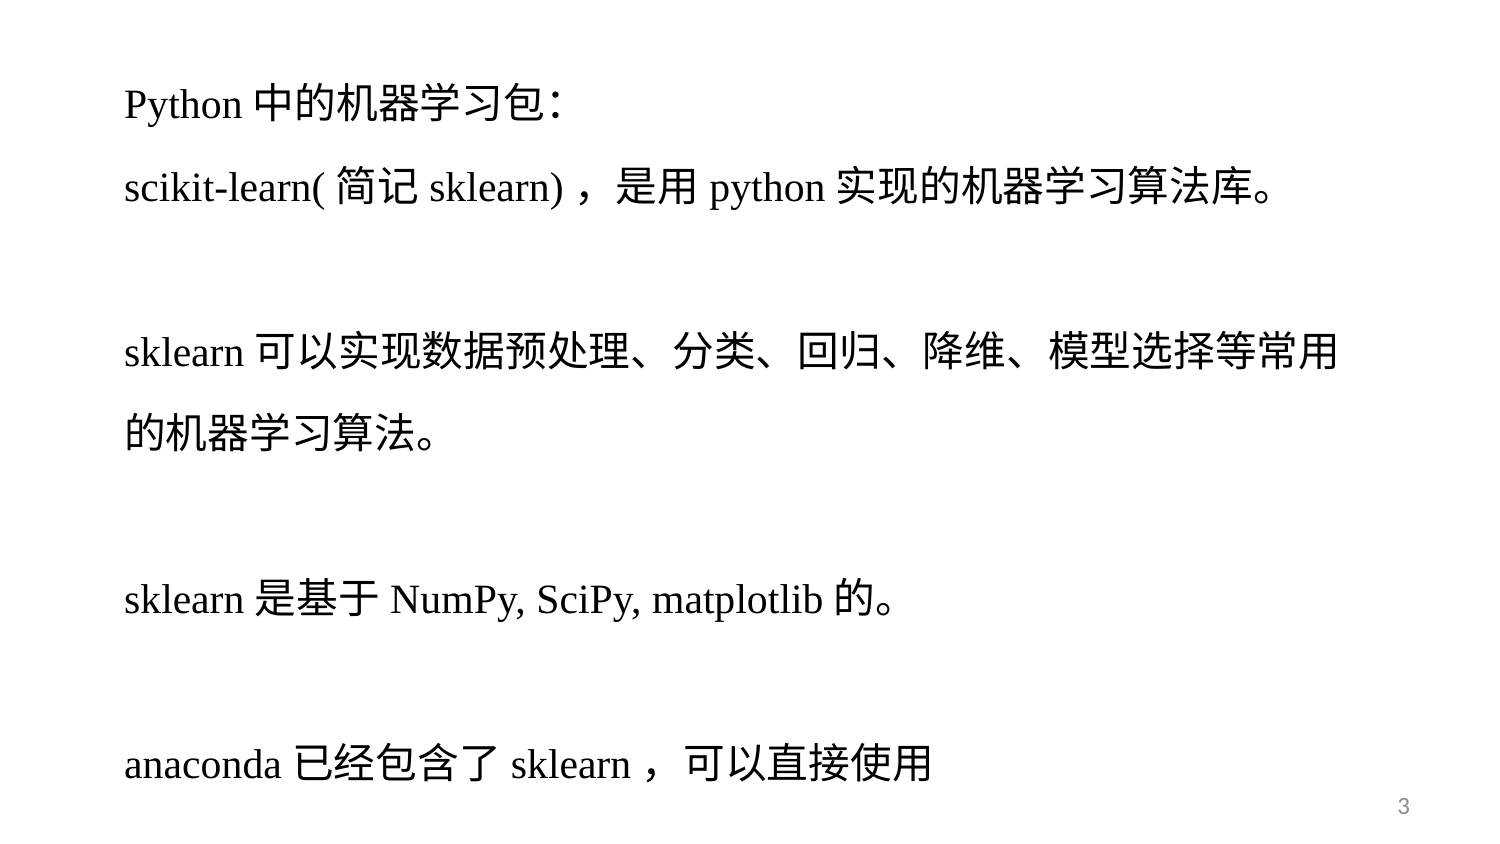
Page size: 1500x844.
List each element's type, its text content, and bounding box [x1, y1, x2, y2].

slide_number 3 [1074, 782, 1425, 827]
text_box Python中的机器学习包： scikit-learn(简记sklearn)，是用python实现的机器学习算法库。 sklearn可以实现数据预处理、分类、回归、降维、模型选择等常用的机器学习算法。 sklearn是基于NumPy, SciPy, matplotlib的。 anaconda已经包含了sklearn，可以直接使用 [109, 36, 1372, 318]
text_box Python中的机器学习包： scikit-learn(简记sklearn)，是用python实现的机器学习算法库。 sklearn可以实现数据预处理、分类、回归、降维、模型选择等常用的机器学习算法。 sklearn是基于NumPy, SciPy, matplotlib的。 anaconda已经包含了sklearn，可以直接使用 [109, 466, 1372, 795]
text_box [109, 318, 1372, 466]
